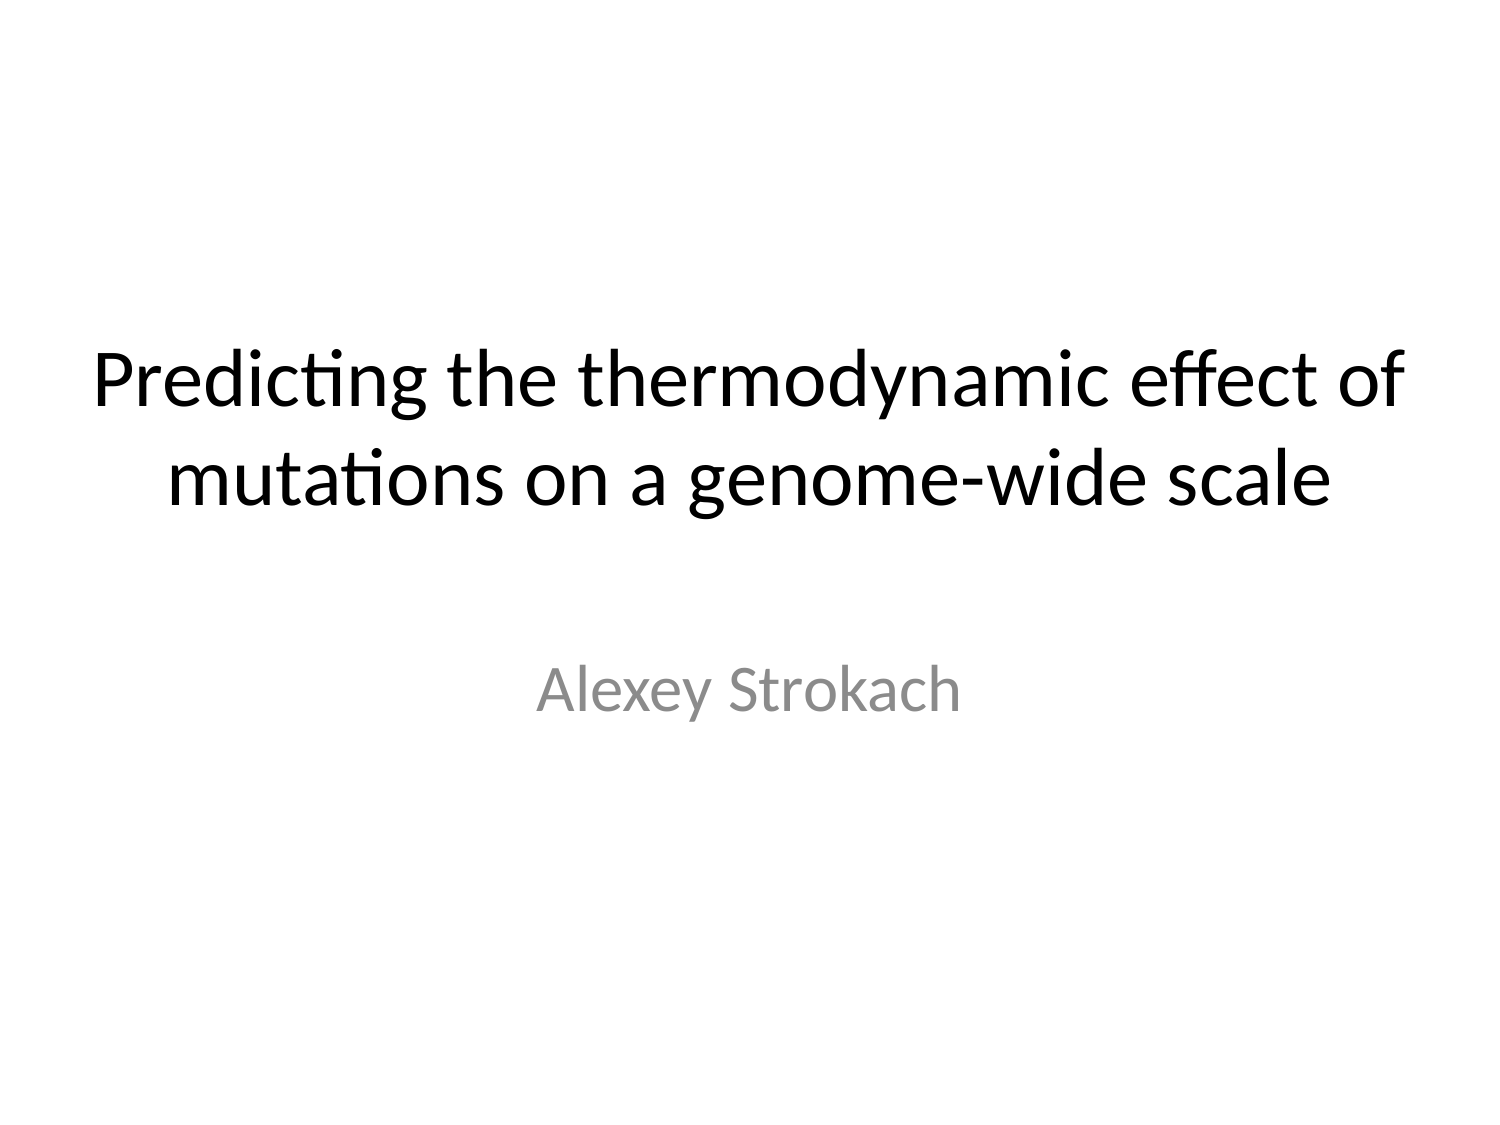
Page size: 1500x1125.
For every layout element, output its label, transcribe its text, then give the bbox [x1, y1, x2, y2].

title Predicting the thermodynamic effect of mutations on a genome-wide scale [53, 278, 1447, 567]
subtitle Alexey Strokach [225, 637, 1275, 925]
